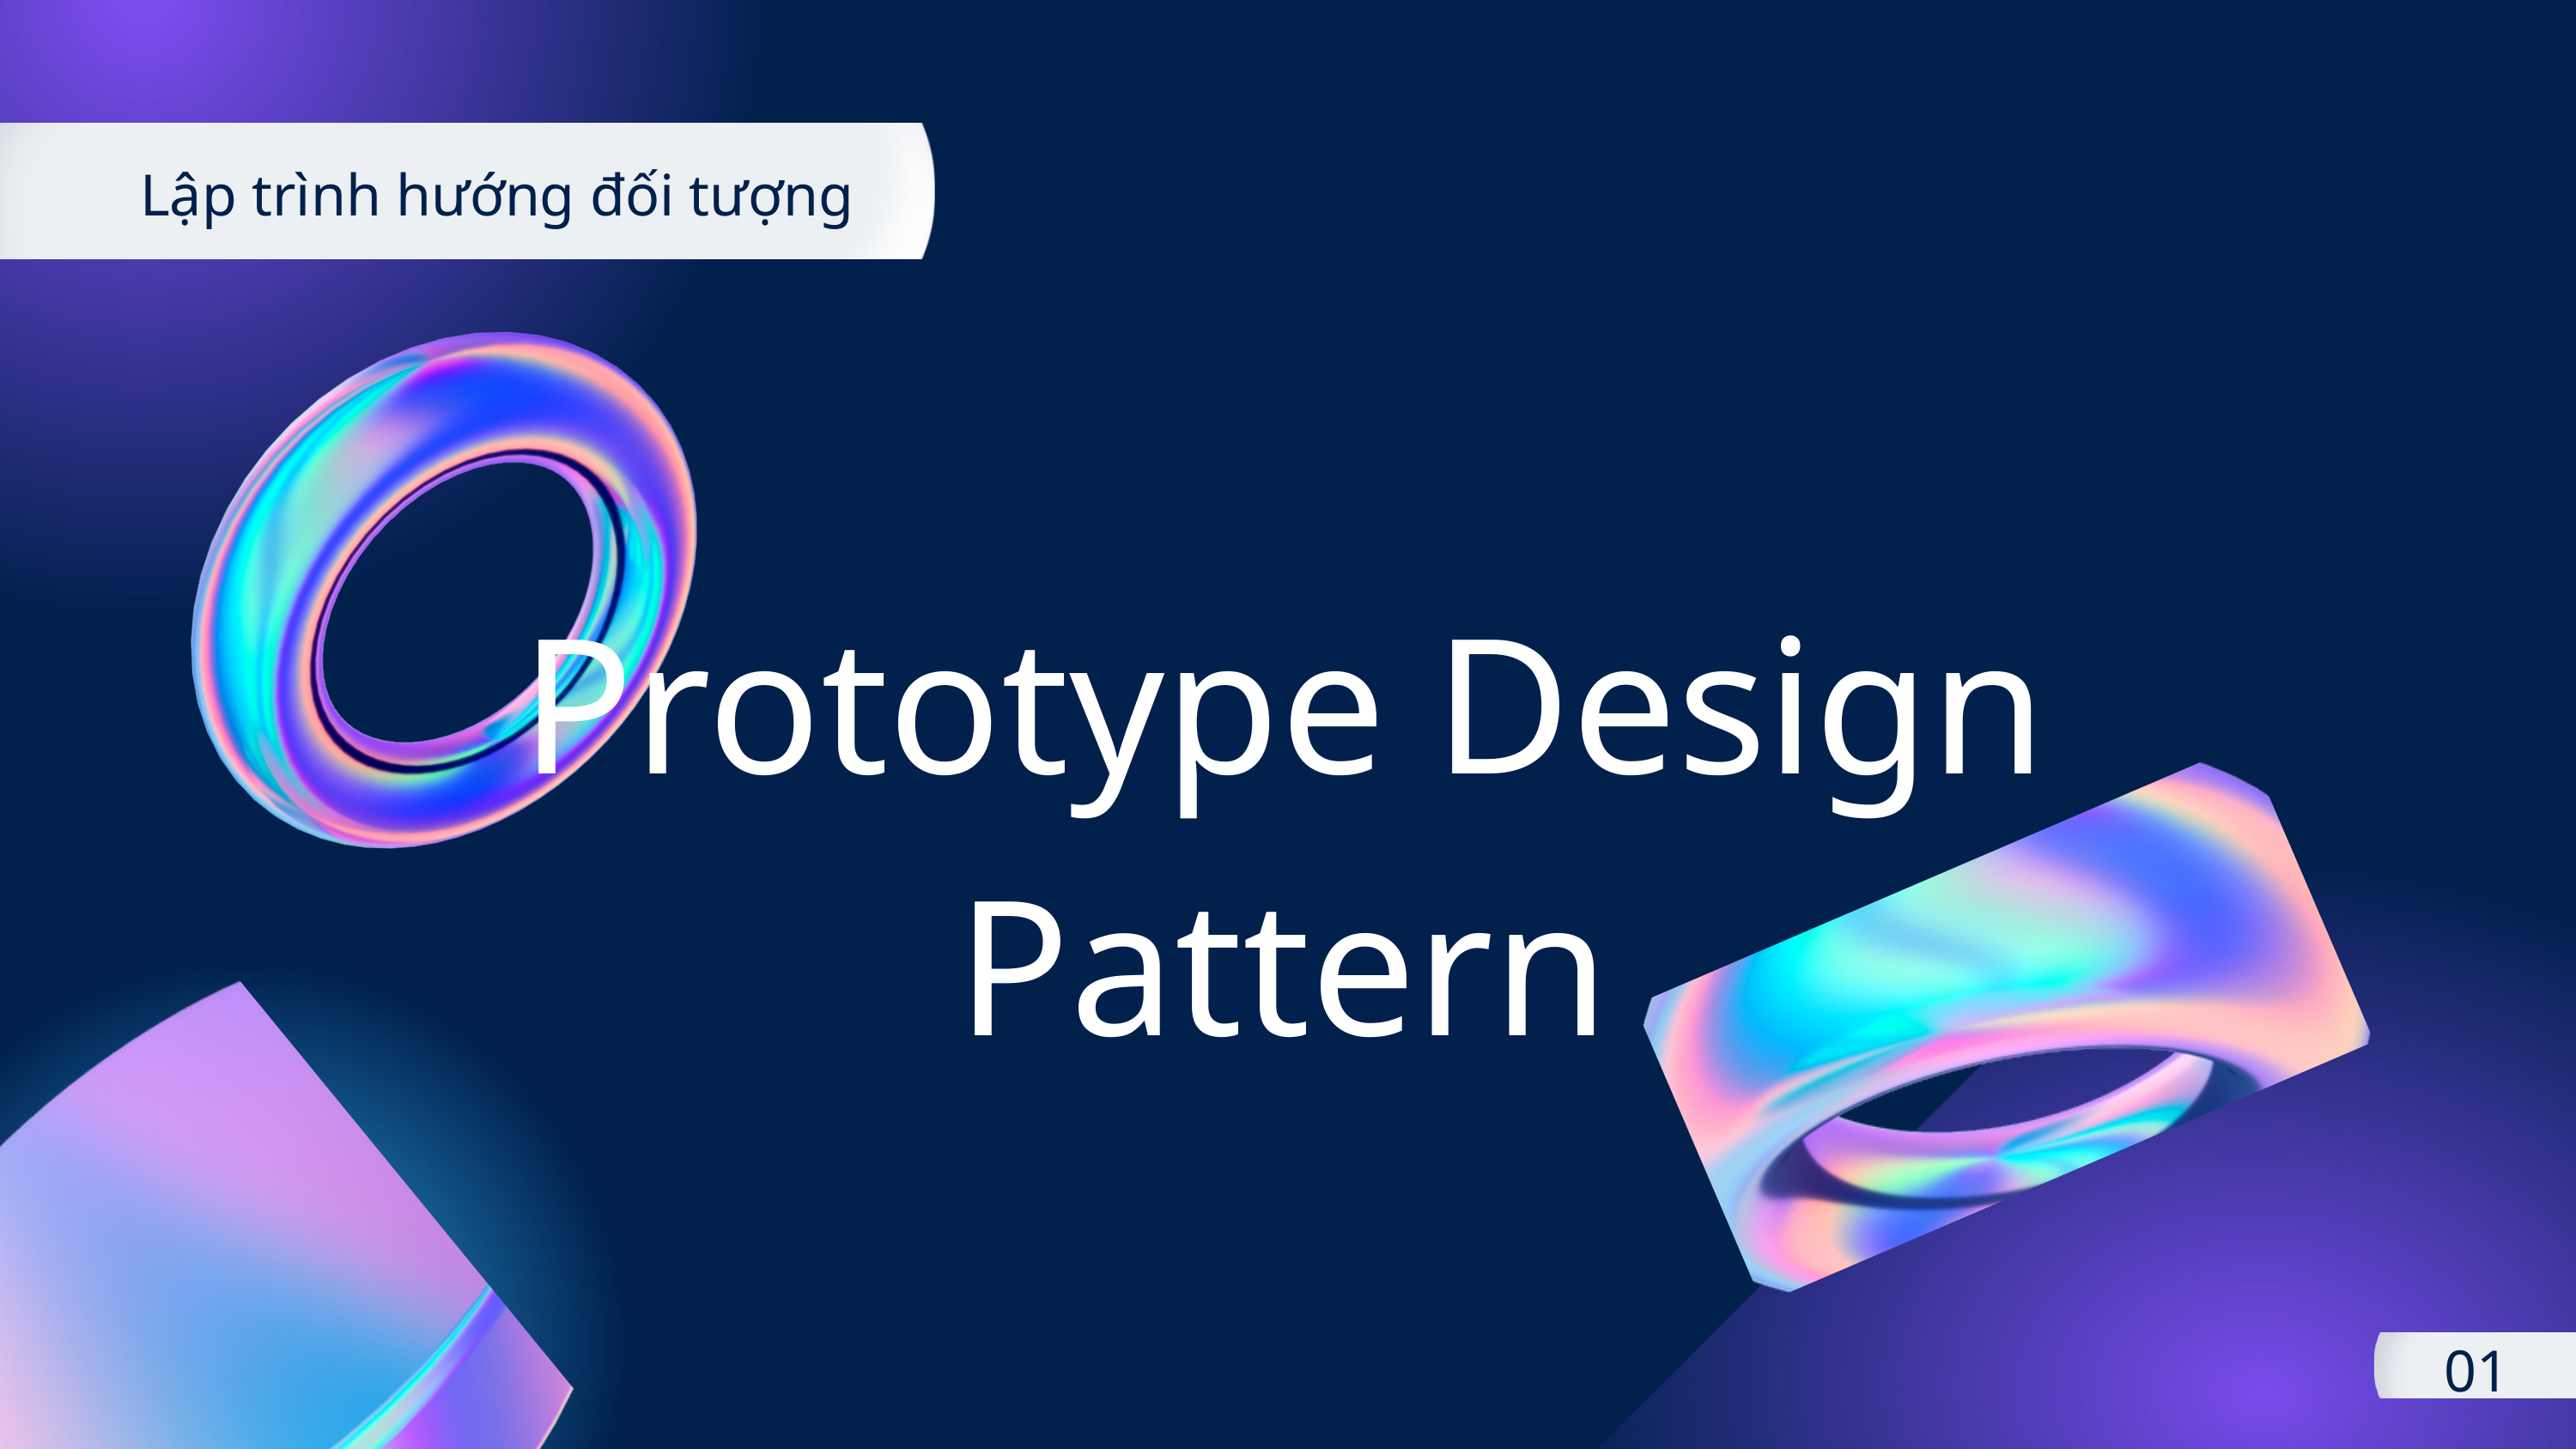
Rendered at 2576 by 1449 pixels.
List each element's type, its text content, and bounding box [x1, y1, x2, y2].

text_box [0, 123, 935, 259]
text_box Prototype Design Pattern [358, 549, 2208, 1074]
text_box Lập trình hướng đối tượng [82, 147, 914, 227]
text_box [0, 0, 836, 123]
text_box [1663, 743, 2374, 1304]
text_box [191, 331, 698, 849]
text_box 01 [2061, 1323, 2576, 1404]
text_box [0, 937, 615, 1449]
text_box [0, 259, 836, 688]
text_box [0, 921, 668, 1449]
text_box [1597, 687, 2576, 1449]
